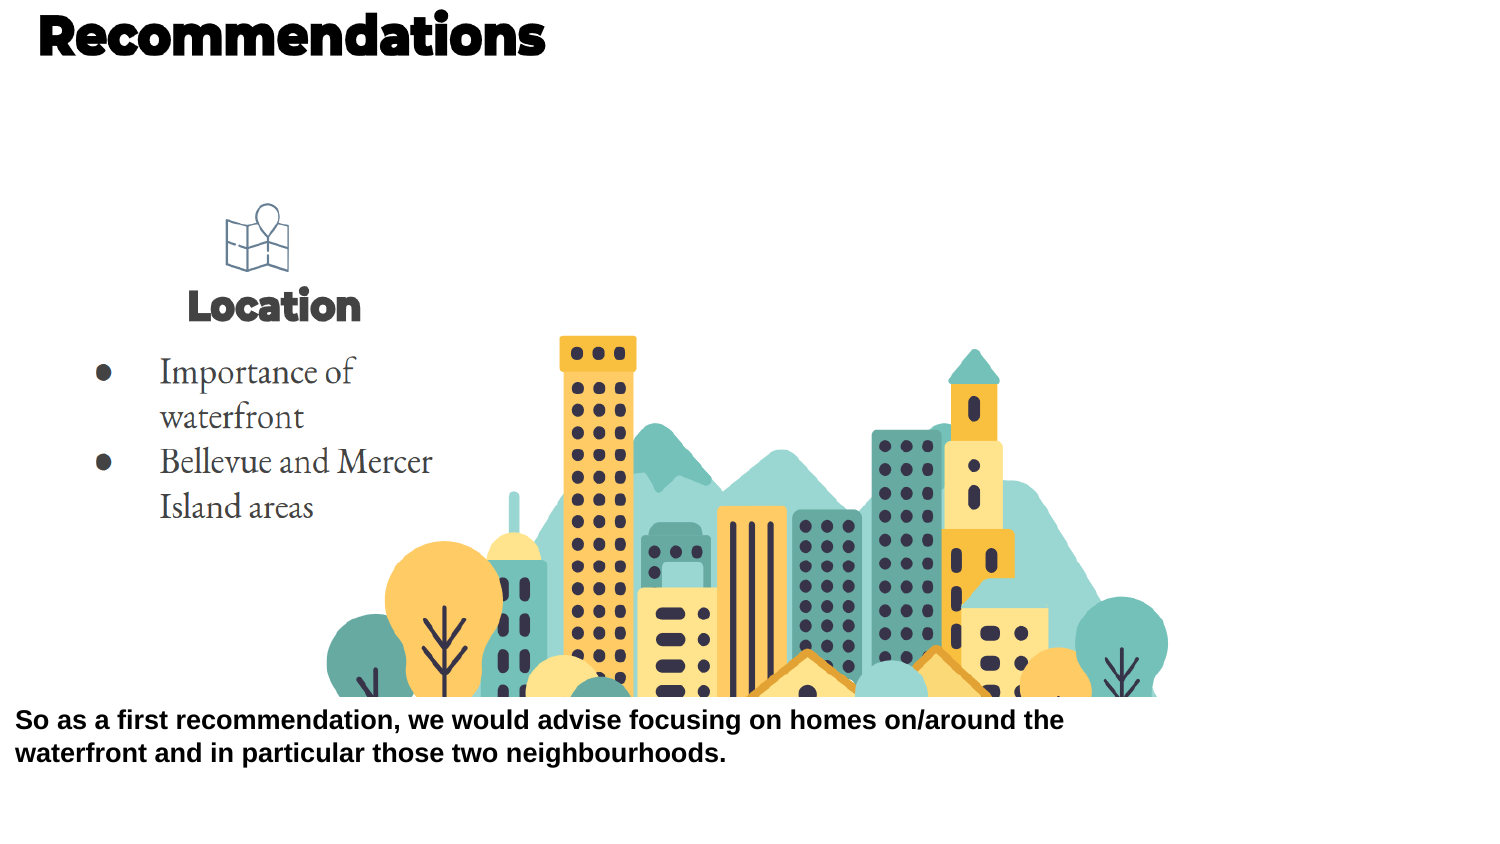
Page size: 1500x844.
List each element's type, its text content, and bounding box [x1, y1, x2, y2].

text_box So as a first recommendation, we would advise focusing on homes on/around the waterfront and in particular those two neighbourhoods. [0, 705, 1354, 783]
picture [0, 0, 1500, 697]
